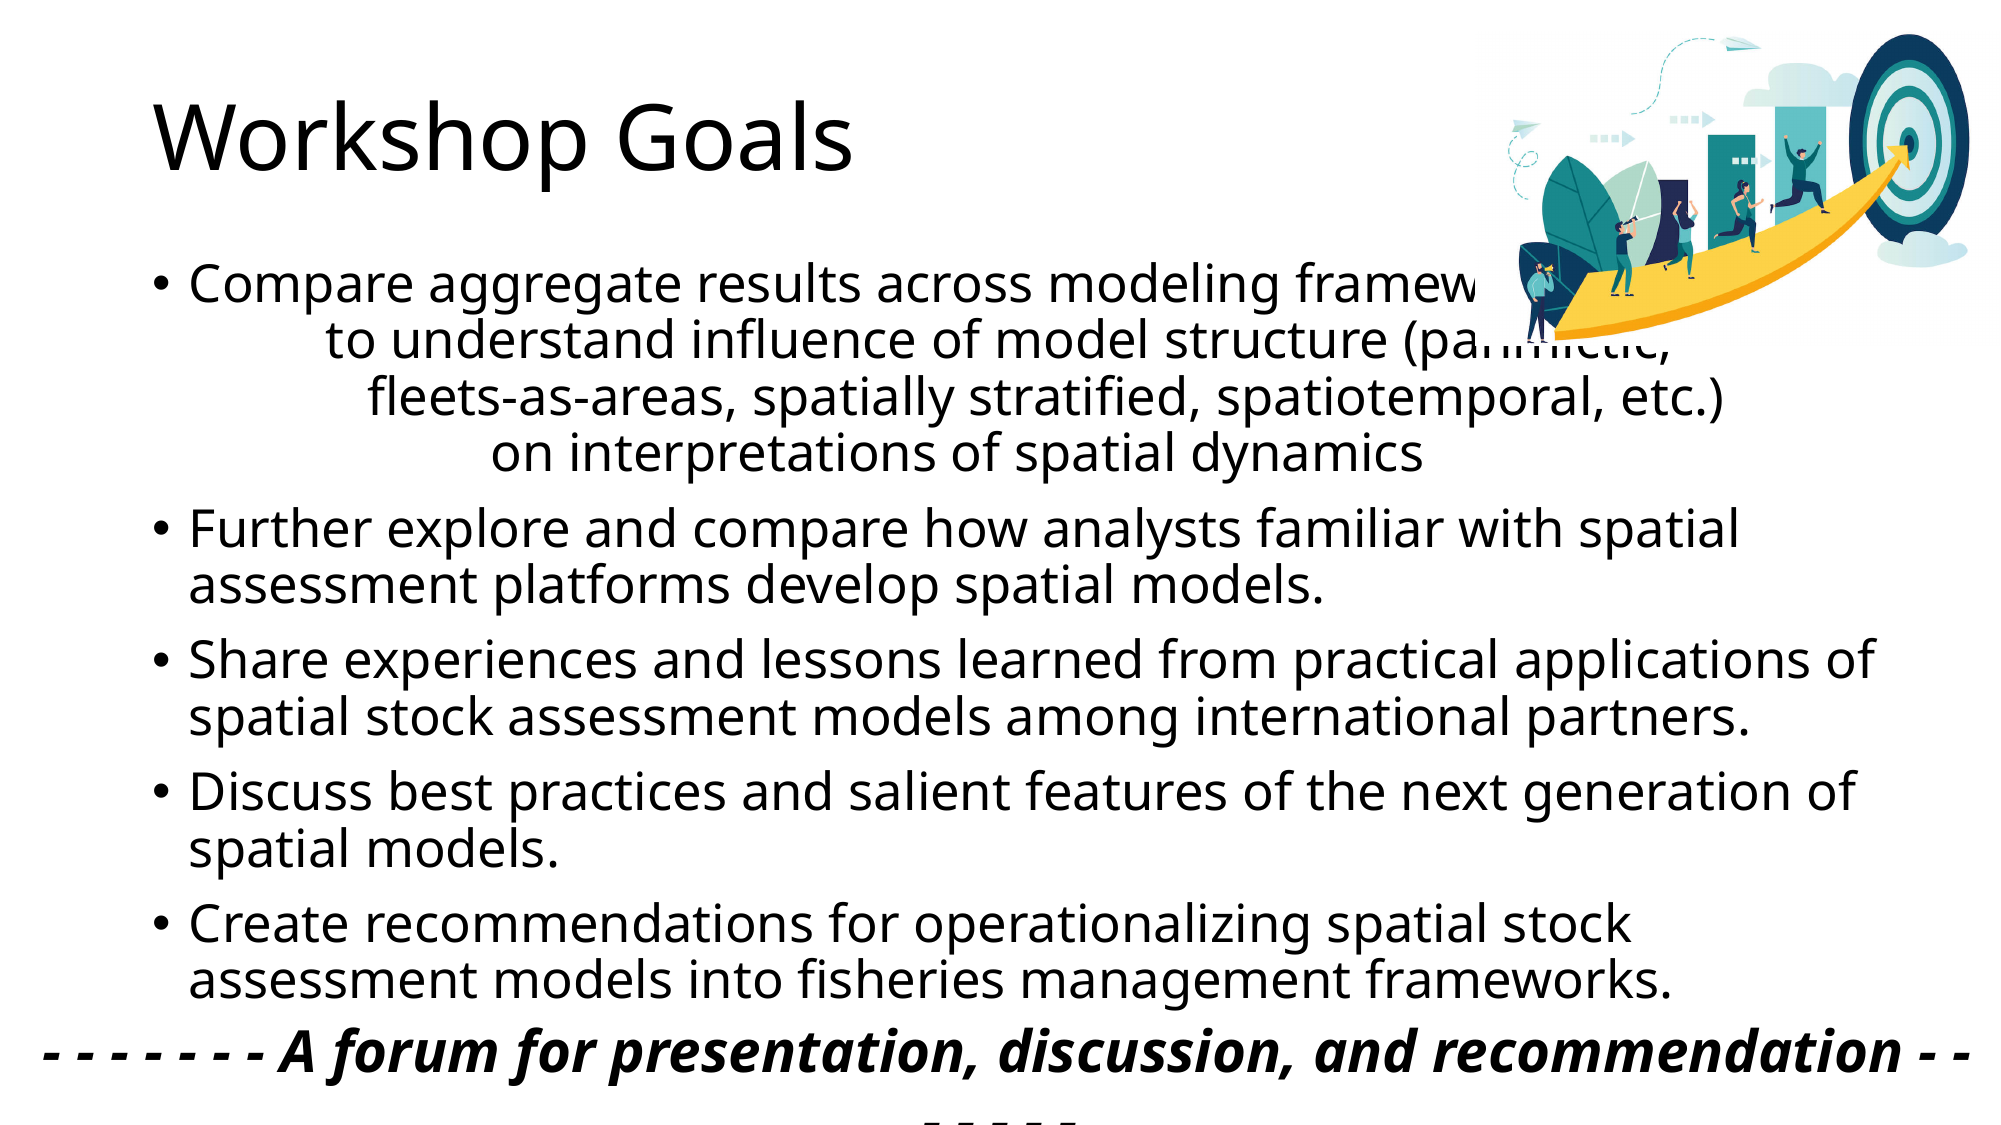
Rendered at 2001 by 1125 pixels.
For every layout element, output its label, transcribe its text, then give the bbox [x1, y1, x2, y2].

picture [1475, 31, 2000, 346]
list Compare aggregate results across modeling frameworks to understand influence of model structure (panmictic, fleets-as-areas, spatially stratified, spatiotemporal, etc.) on interpretations of spatial dynamics Further explore and compare how analysts familiar with spatial assessment platforms develop spatial models. Share experiences and lessons learned from practical applications of spatial stock assessment models among international partners. Discuss best practices and salient features of the next generation of spatial models. Create recommendations for operationalizing spatial stock assessment models into fisheries management frameworks. [137, 249, 1910, 1007]
text_box - - - - - - - A forum for presentation, discussion, and recommendation - - - - - - - [0, 1007, 2000, 1125]
title Workshop Goals [137, 32, 1475, 249]
